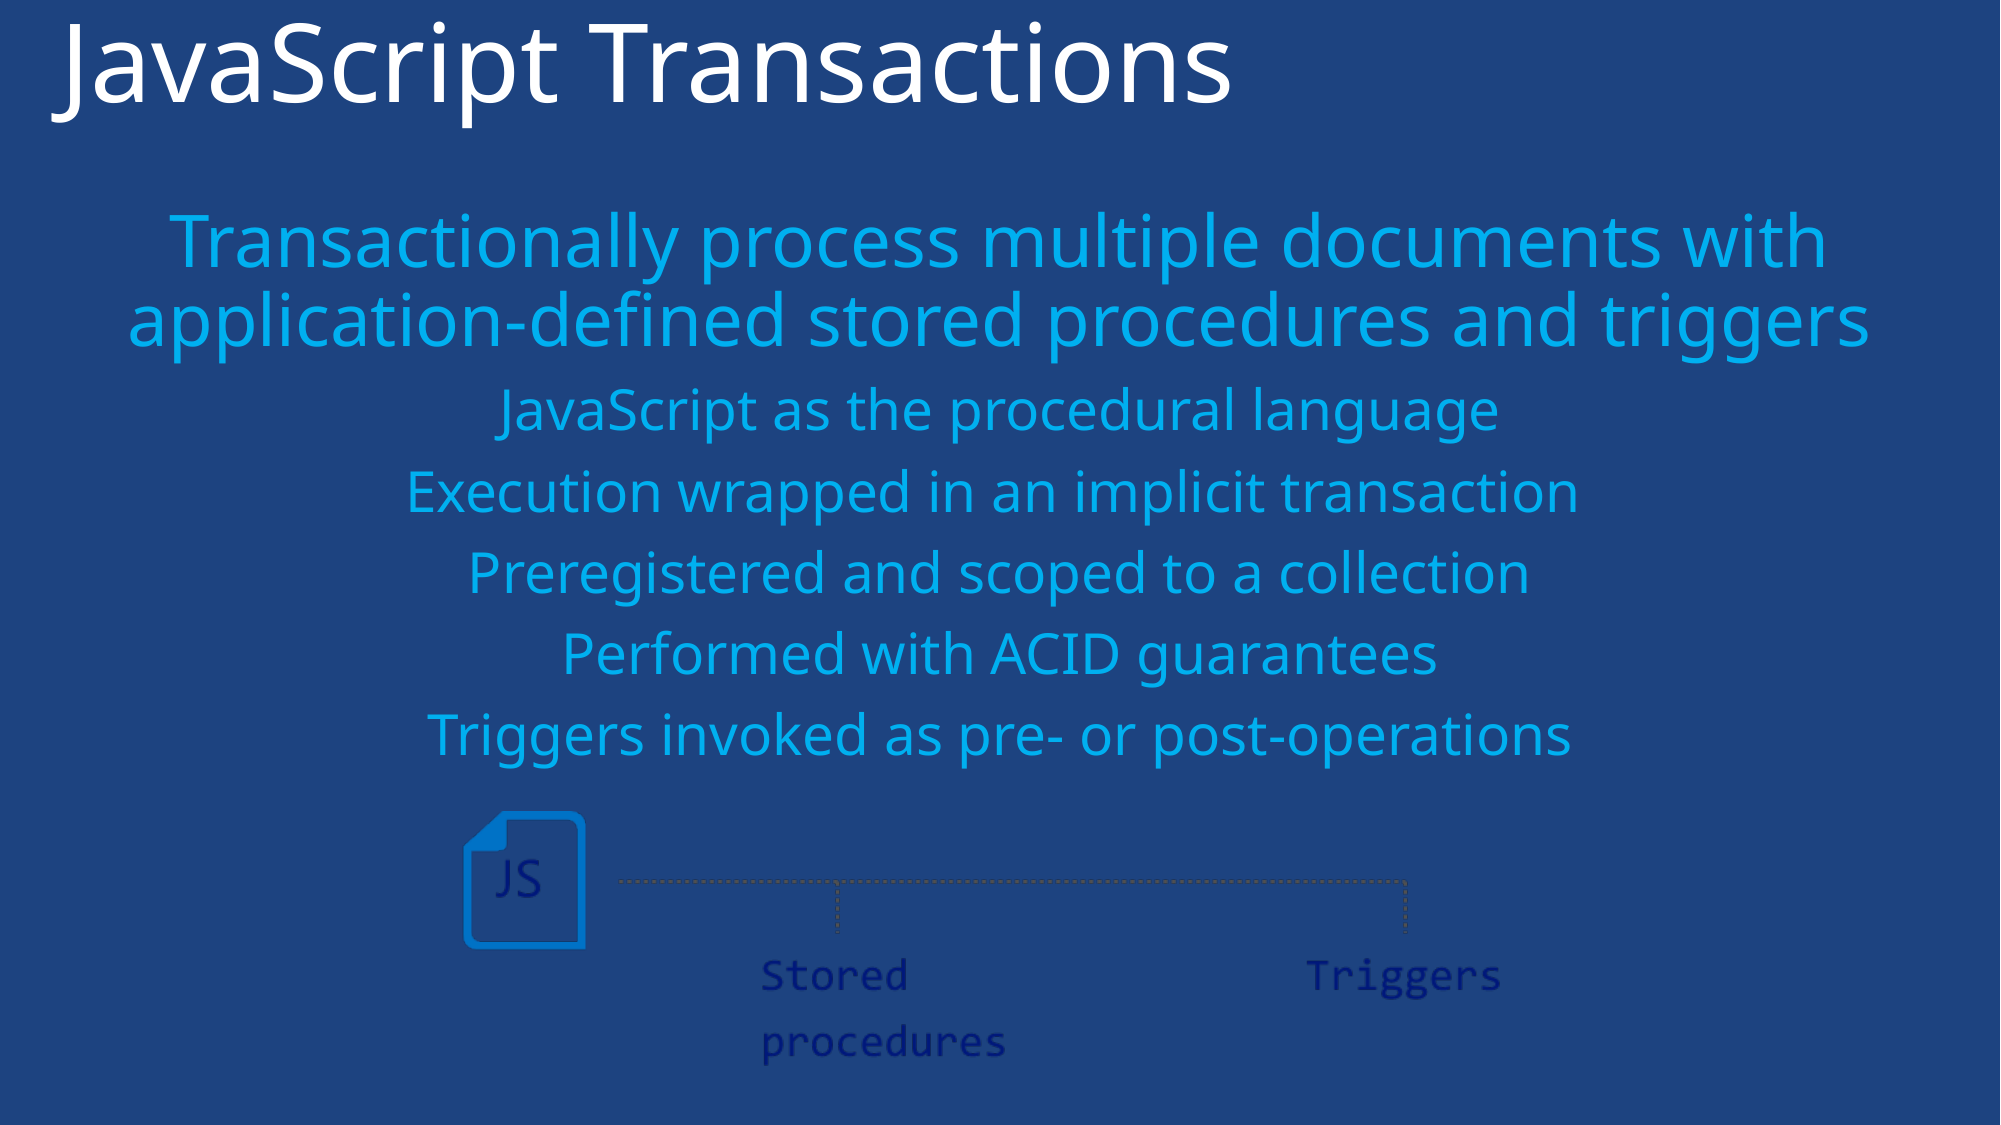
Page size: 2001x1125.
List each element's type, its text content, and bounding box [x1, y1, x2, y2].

picture [455, 811, 1545, 1125]
list Transactionally process multiple documents with application-defined stored procedures and triggers JavaScript as the procedural language Execution wrapped in an implicit transaction Preregistered and scoped to a collection Performed with ACID guarantees Triggers invoked as pre- or post-operations [44, 195, 1956, 778]
title JavaScript Transactions [0, 0, 2000, 134]
